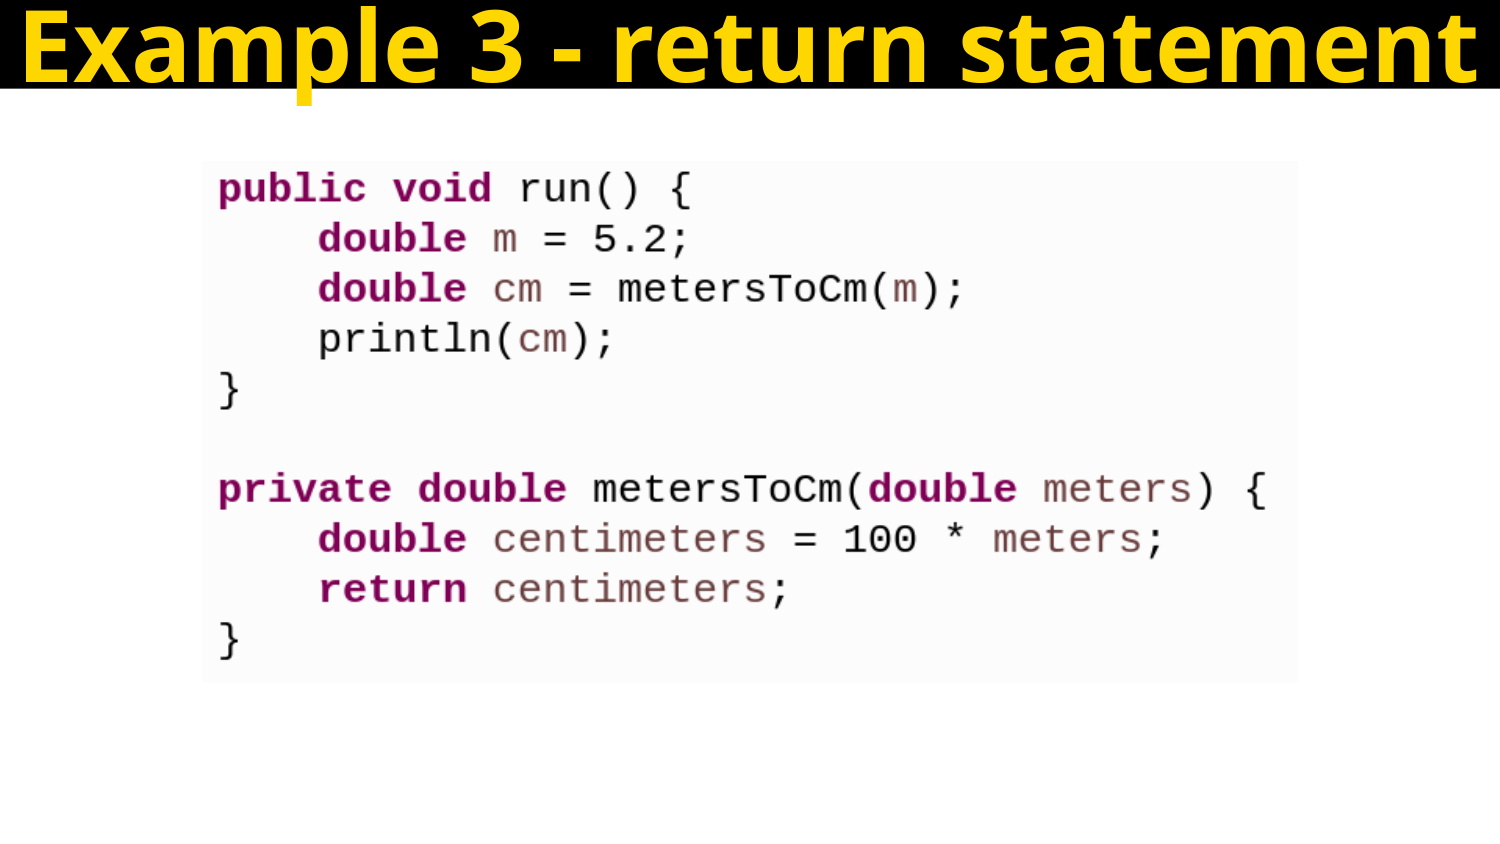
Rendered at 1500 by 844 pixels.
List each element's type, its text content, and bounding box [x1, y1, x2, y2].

picture [202, 161, 1298, 683]
text_box Example 3 - return statement [0, 0, 1500, 89]
